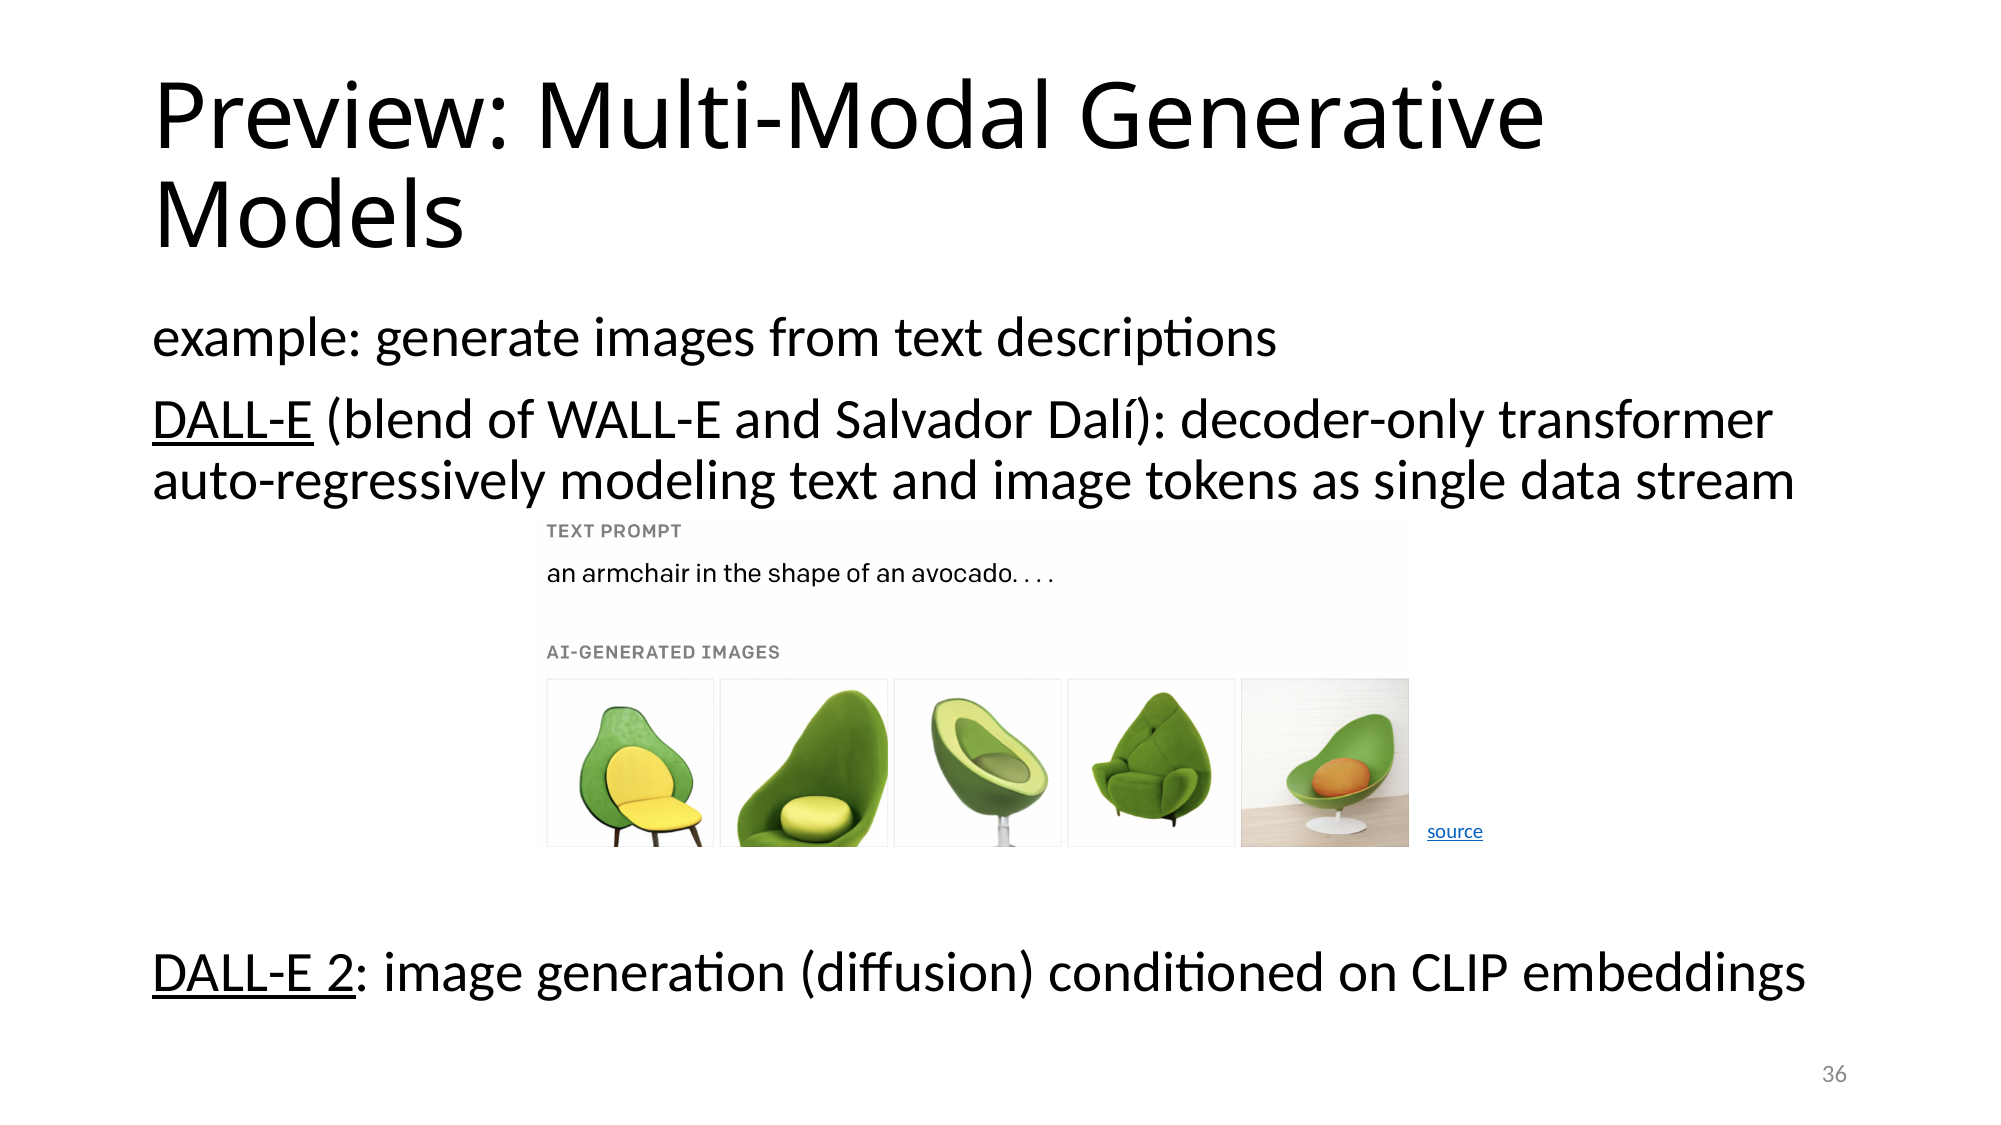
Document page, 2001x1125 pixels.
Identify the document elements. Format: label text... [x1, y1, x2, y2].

list example: generate images from text descriptions DALL-E (blend of WALL-E and Salvador Dalí): decoder-only transformer auto-regressively modeling text and image tokens as single data stream DALL-E 2: image generation (diffusion) conditioned on CLIP embeddings [137, 299, 1863, 1014]
text_box source [1413, 810, 1500, 851]
title Preview: Multi-Modal Generative Models [137, 59, 1863, 278]
picture [536, 517, 1413, 851]
slide_number 36 [1412, 1042, 1863, 1103]
